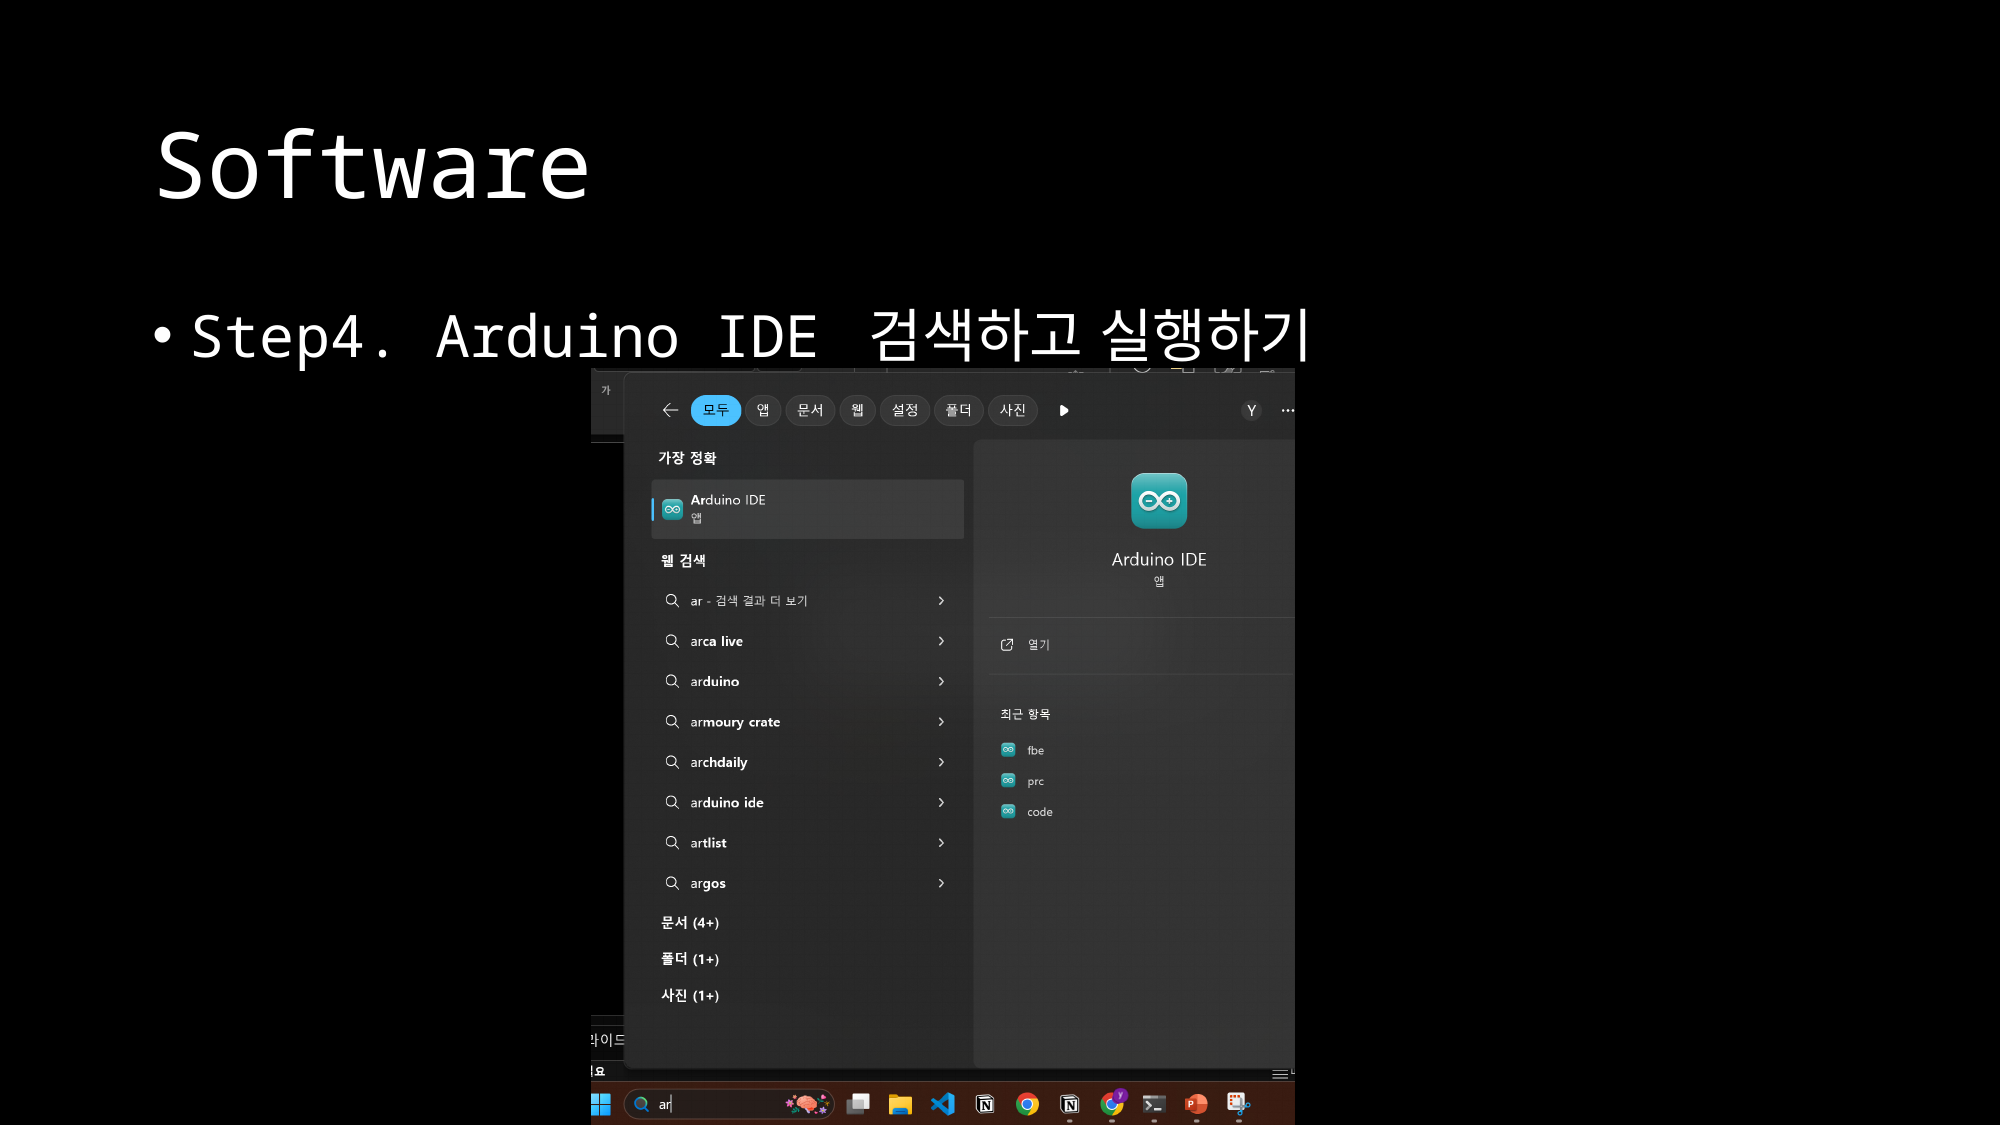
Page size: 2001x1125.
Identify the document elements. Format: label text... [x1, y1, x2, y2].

title Software [137, 59, 1863, 278]
list Step4. Arduino IDE 검색하고 실행하기 [137, 299, 1863, 1014]
picture [591, 368, 1295, 1125]
